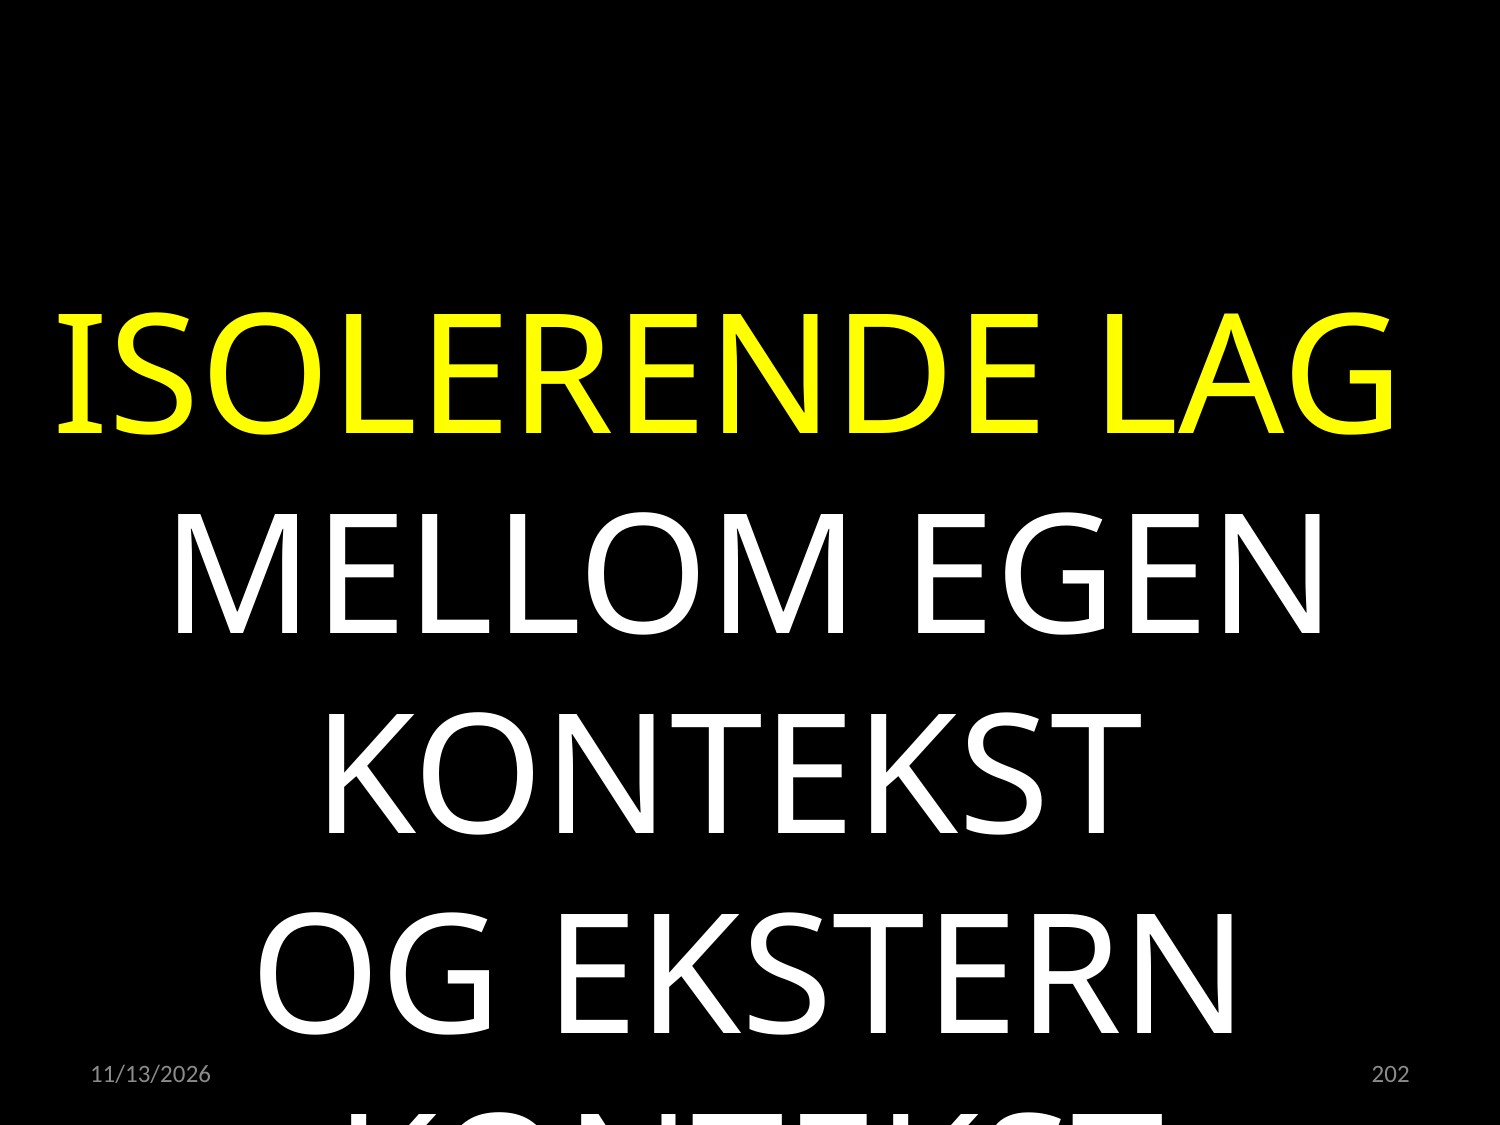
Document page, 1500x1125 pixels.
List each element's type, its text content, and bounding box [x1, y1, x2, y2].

slide_number 202 [1074, 1042, 1425, 1103]
text_box ISOLERENDE LAG MELLOM EGEN KONTEKST OG EKSTERN KONTEKST [0, 259, 1500, 361]
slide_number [75, 1042, 425, 1103]
